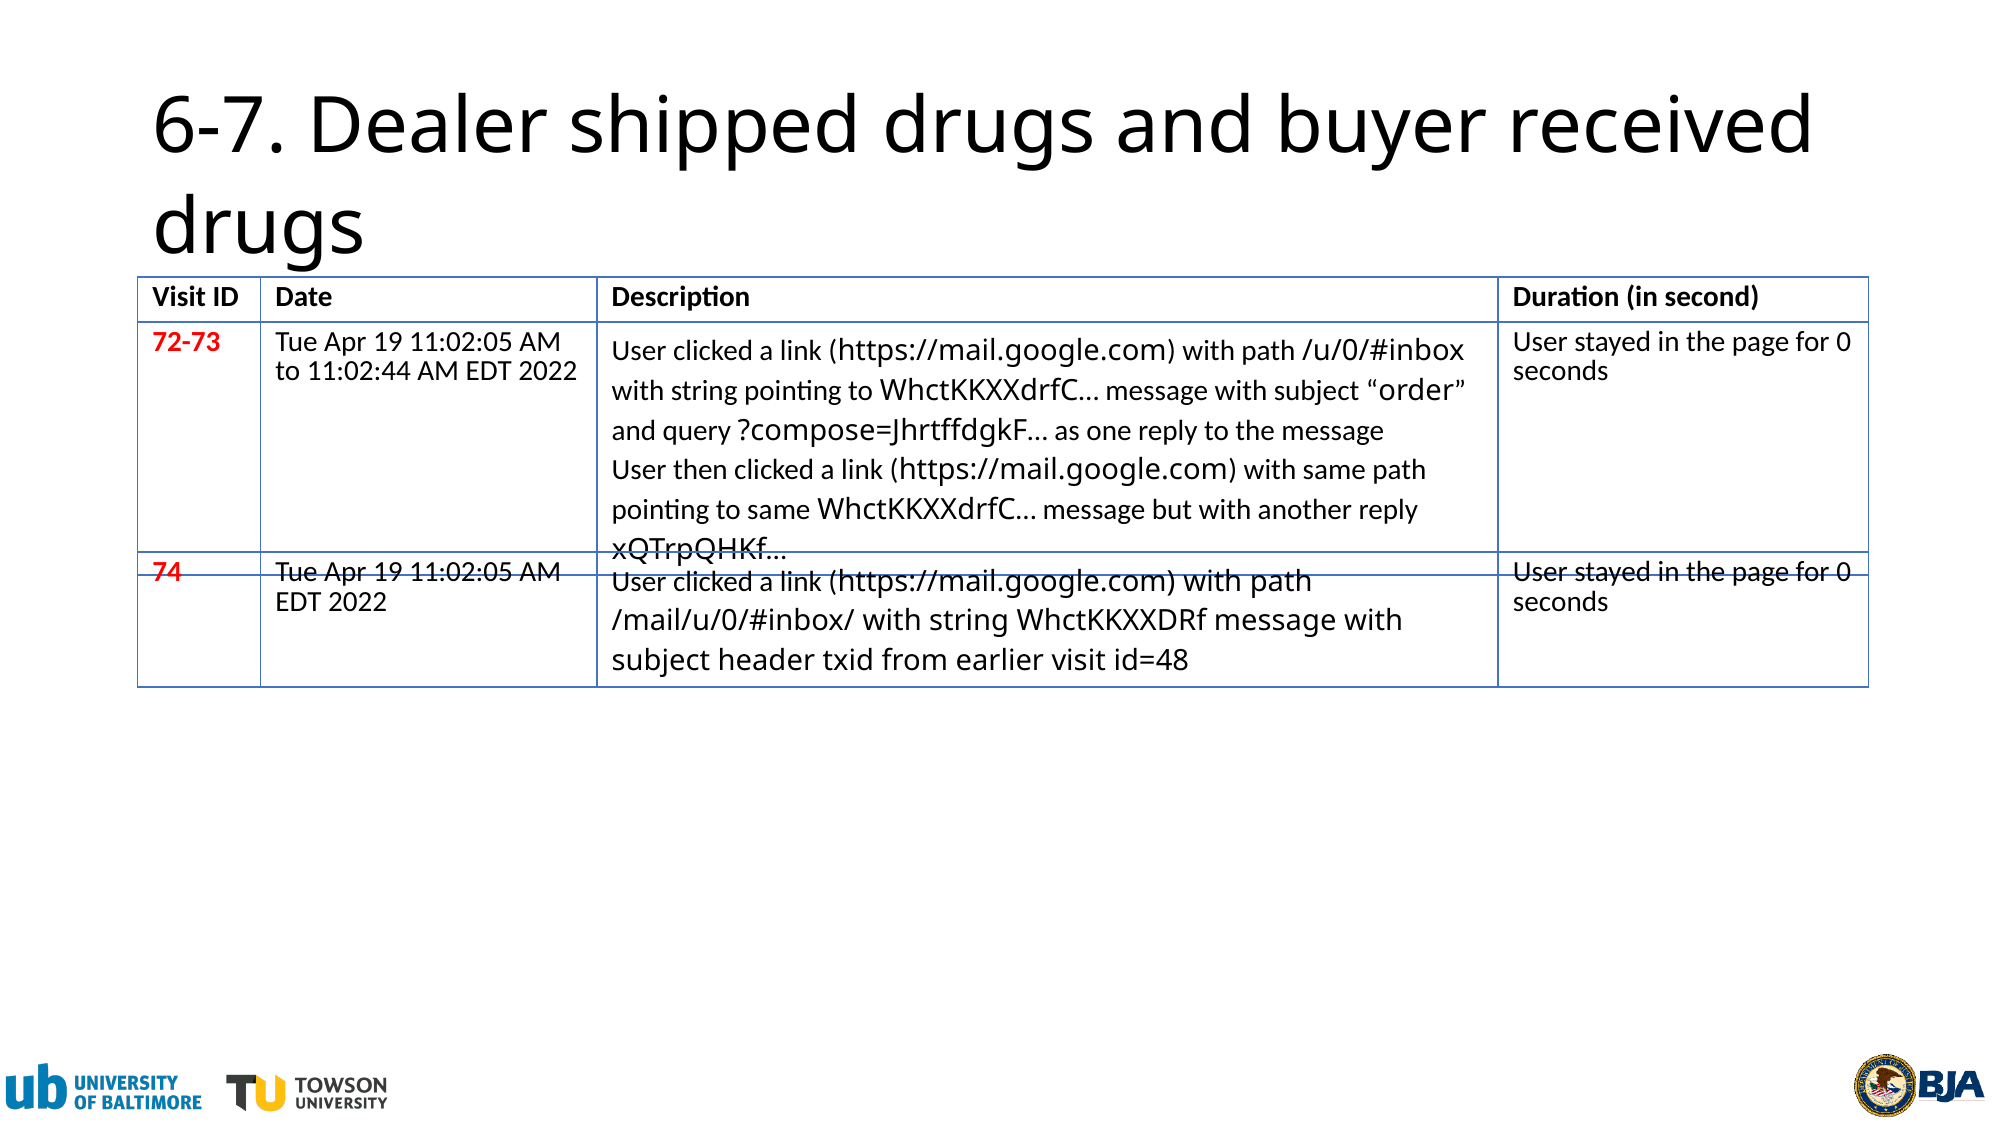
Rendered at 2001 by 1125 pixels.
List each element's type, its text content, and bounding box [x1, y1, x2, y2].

table_header 74 [138, 553, 260, 686]
table_header User stayed in the page for 0 seconds [1499, 553, 1868, 686]
table_cell Tue Apr 19 11:02:05 AM to 11:02:44 AM EDT 2022 [261, 323, 596, 551]
table_cell User clicked a link (https://mail.google.com) with path /u/0/#inbox with string pointing to WhctKKXXdrfC… message with subject “order” and query ?compose=JhrtffdgkF… as one reply to the message User then clicked a link (https://mail.google.com) with same path pointing to same WhctKKXXdrfC… message but with another reply xQTrpQHKf… [598, 323, 1497, 551]
table_cell 72-73 [138, 323, 260, 551]
table_header User clicked a link (https://mail.google.com) with path /mail/u/0/#inbox/ with string WhctKKXXDRf message with subject header txid from earlier visit id=48 [598, 553, 1497, 686]
table_header Duration (in second) [1499, 278, 1868, 321]
table_header Tue Apr 19 11:02:05 AM EDT 2022 [261, 553, 596, 686]
picture [0, 1031, 407, 1125]
table_header Date [261, 278, 596, 321]
table_cell User stayed in the page for 0 seconds [1499, 323, 1868, 551]
title 6-7. Dealer shipped drugs and buyer received drugs [137, 59, 1863, 276]
table_header Description [598, 278, 1497, 321]
picture [1854, 1054, 1986, 1117]
table_header Visit ID [138, 278, 260, 321]
